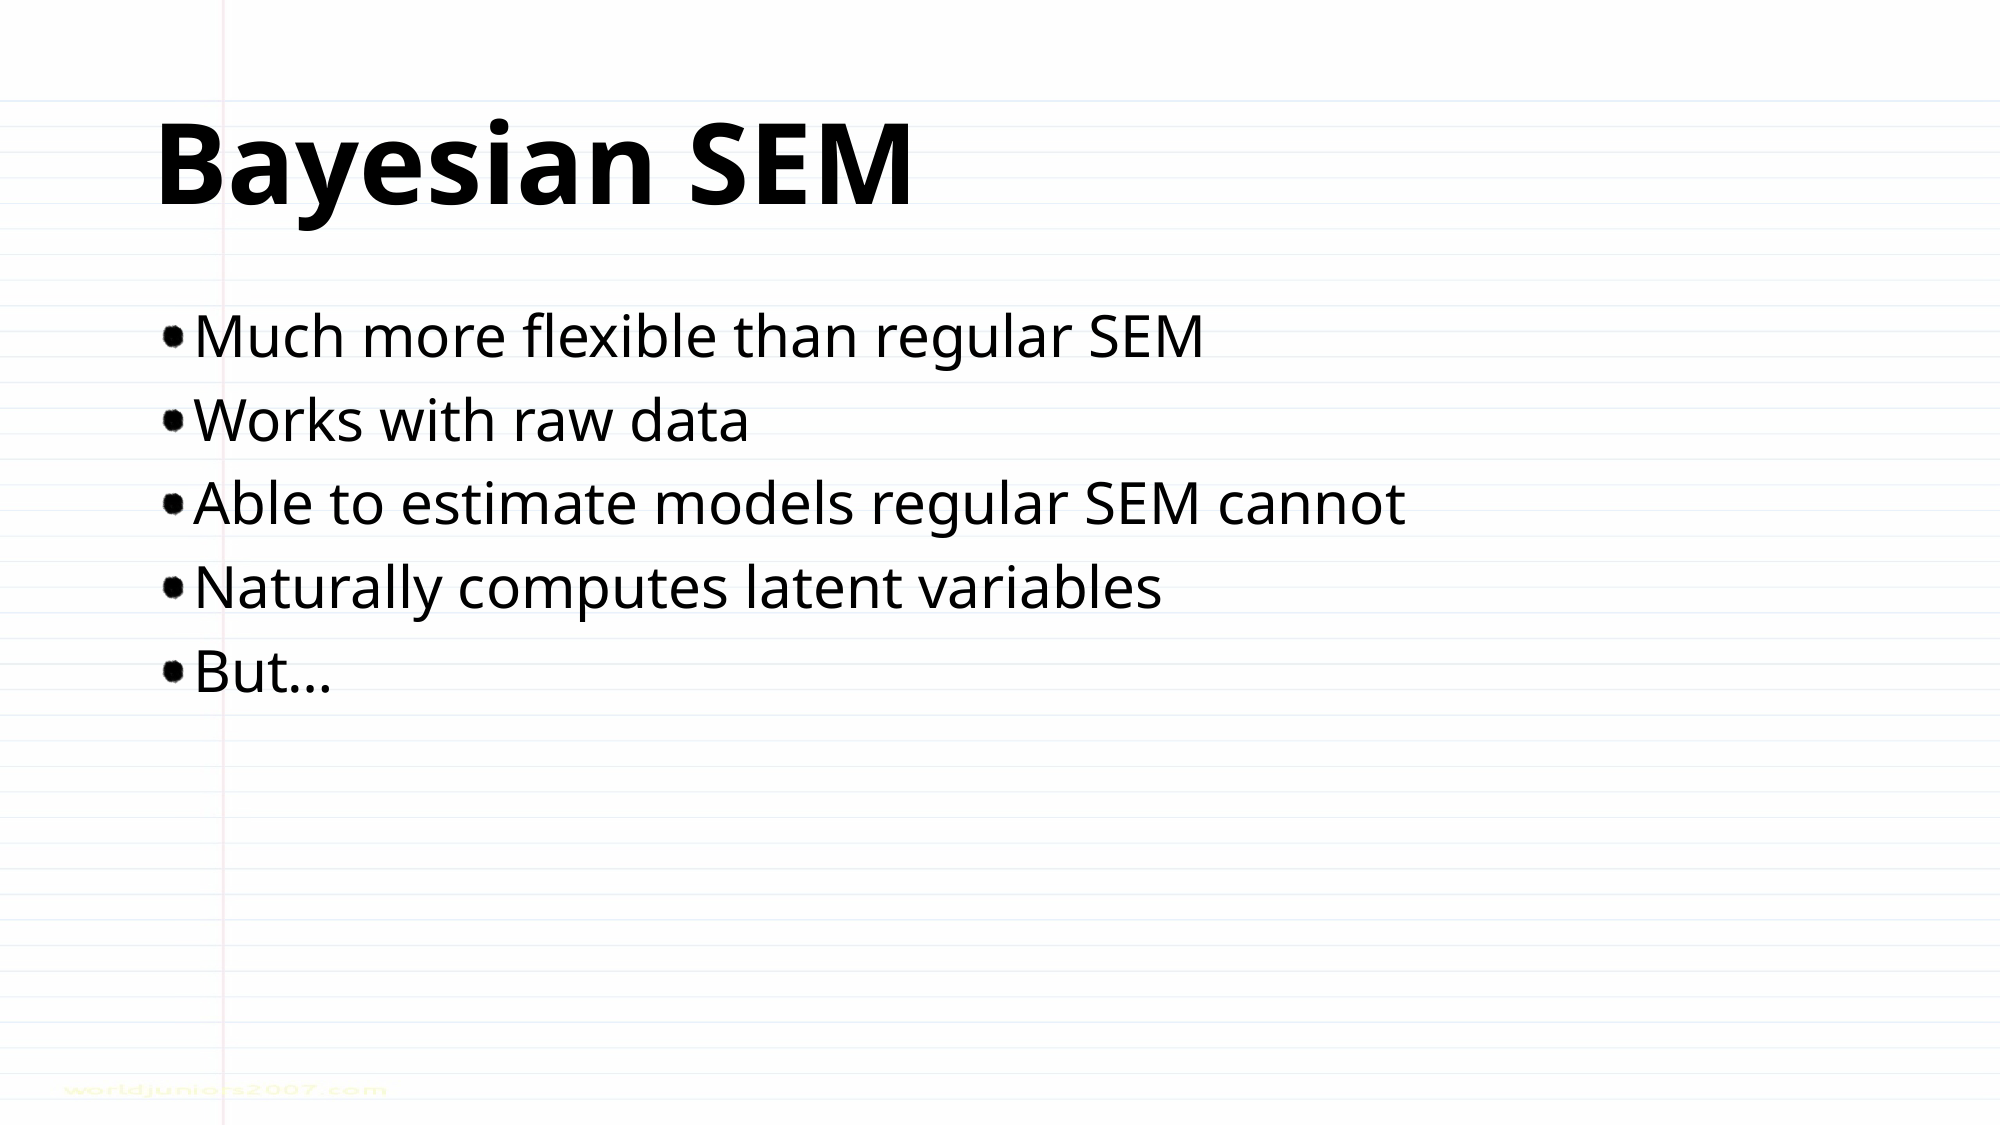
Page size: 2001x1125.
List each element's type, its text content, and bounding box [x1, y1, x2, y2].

picture [152, 314, 194, 356]
list Much more flexible than regular SEM Works with raw data Able to estimate models regular SEM cannot Naturally computes latent variables But… [137, 299, 1863, 1014]
picture [152, 649, 194, 691]
picture [152, 482, 194, 523]
picture [152, 398, 194, 440]
title Bayesian SEM [137, 59, 1863, 278]
picture [152, 565, 194, 607]
